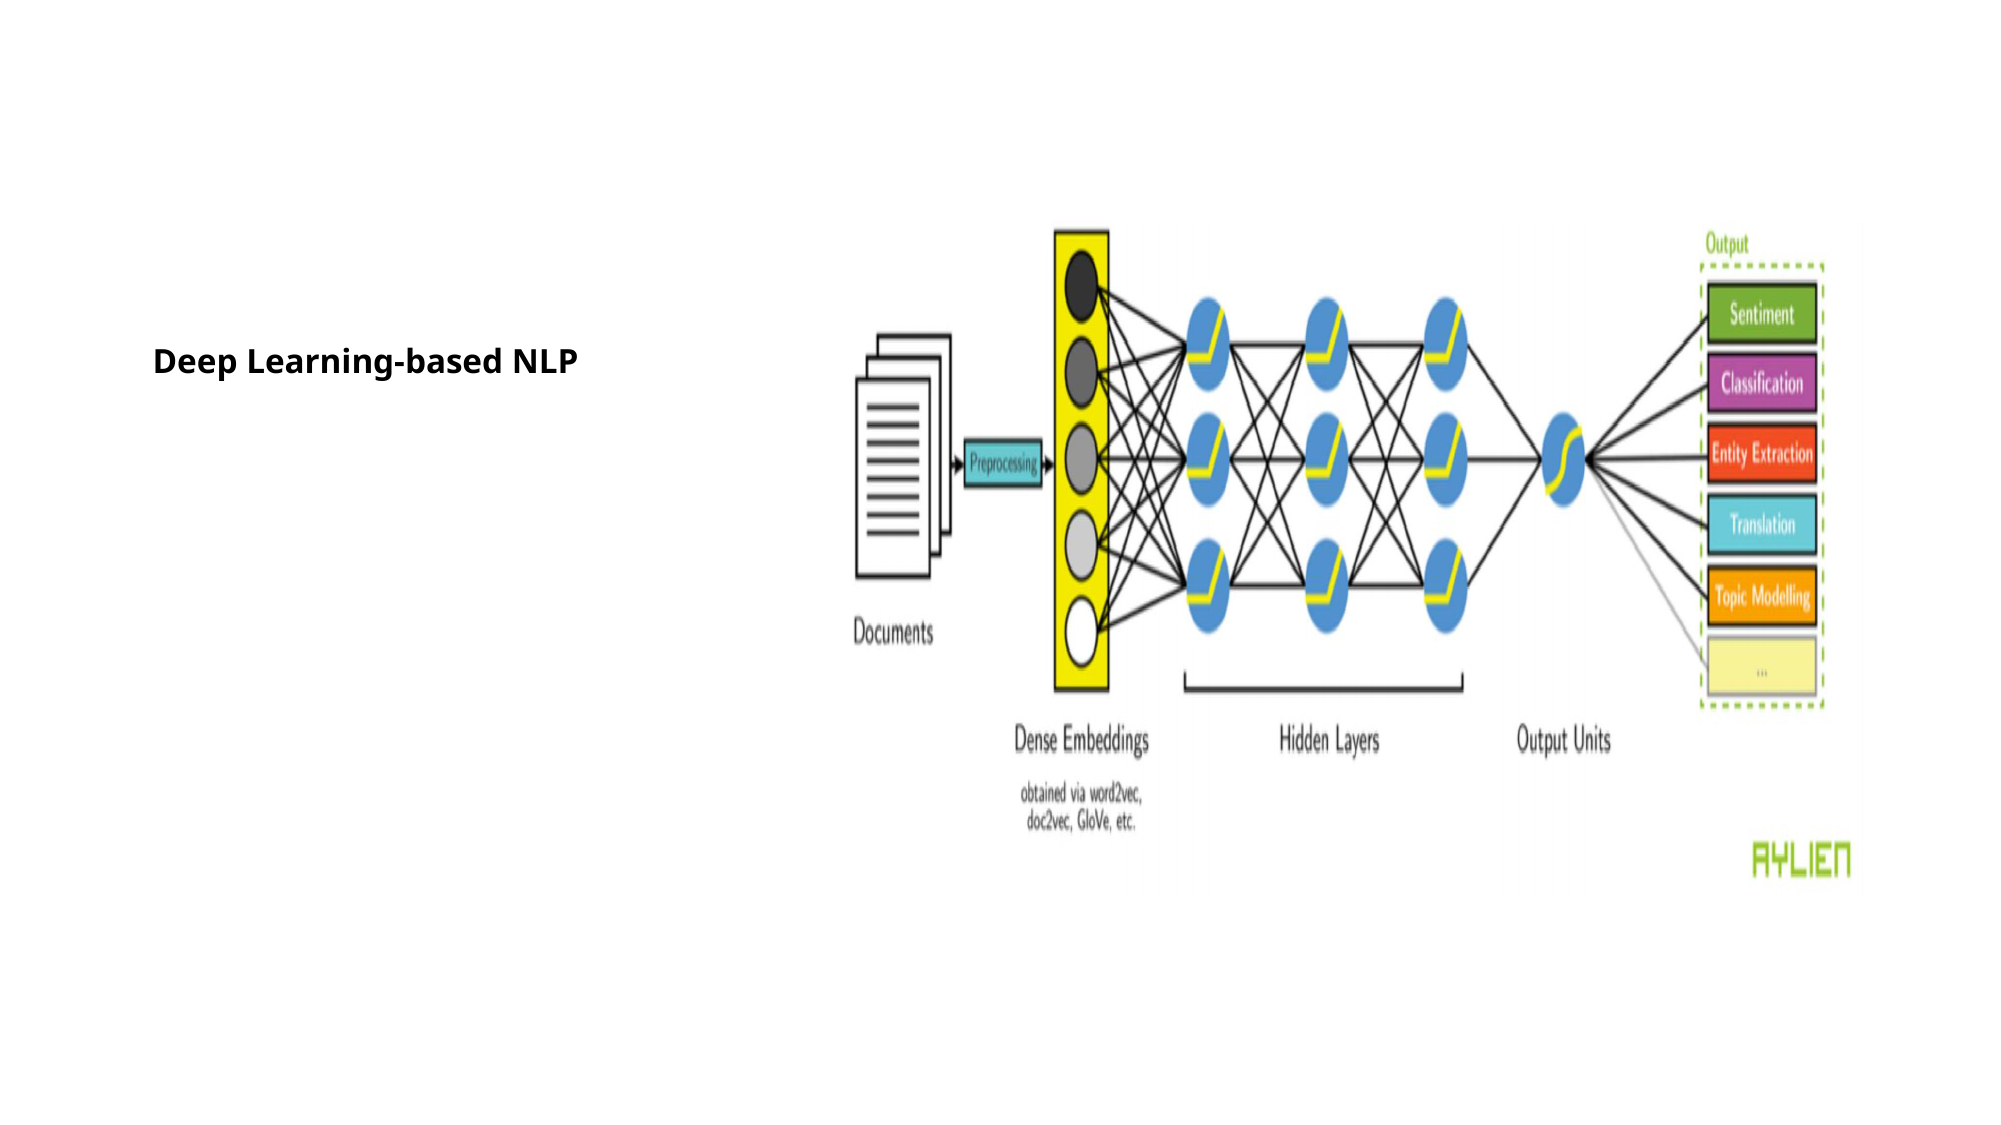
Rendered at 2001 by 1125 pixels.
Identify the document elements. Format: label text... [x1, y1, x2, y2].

list Deep Learning-based NLP [137, 337, 783, 963]
picture [849, 220, 1863, 897]
